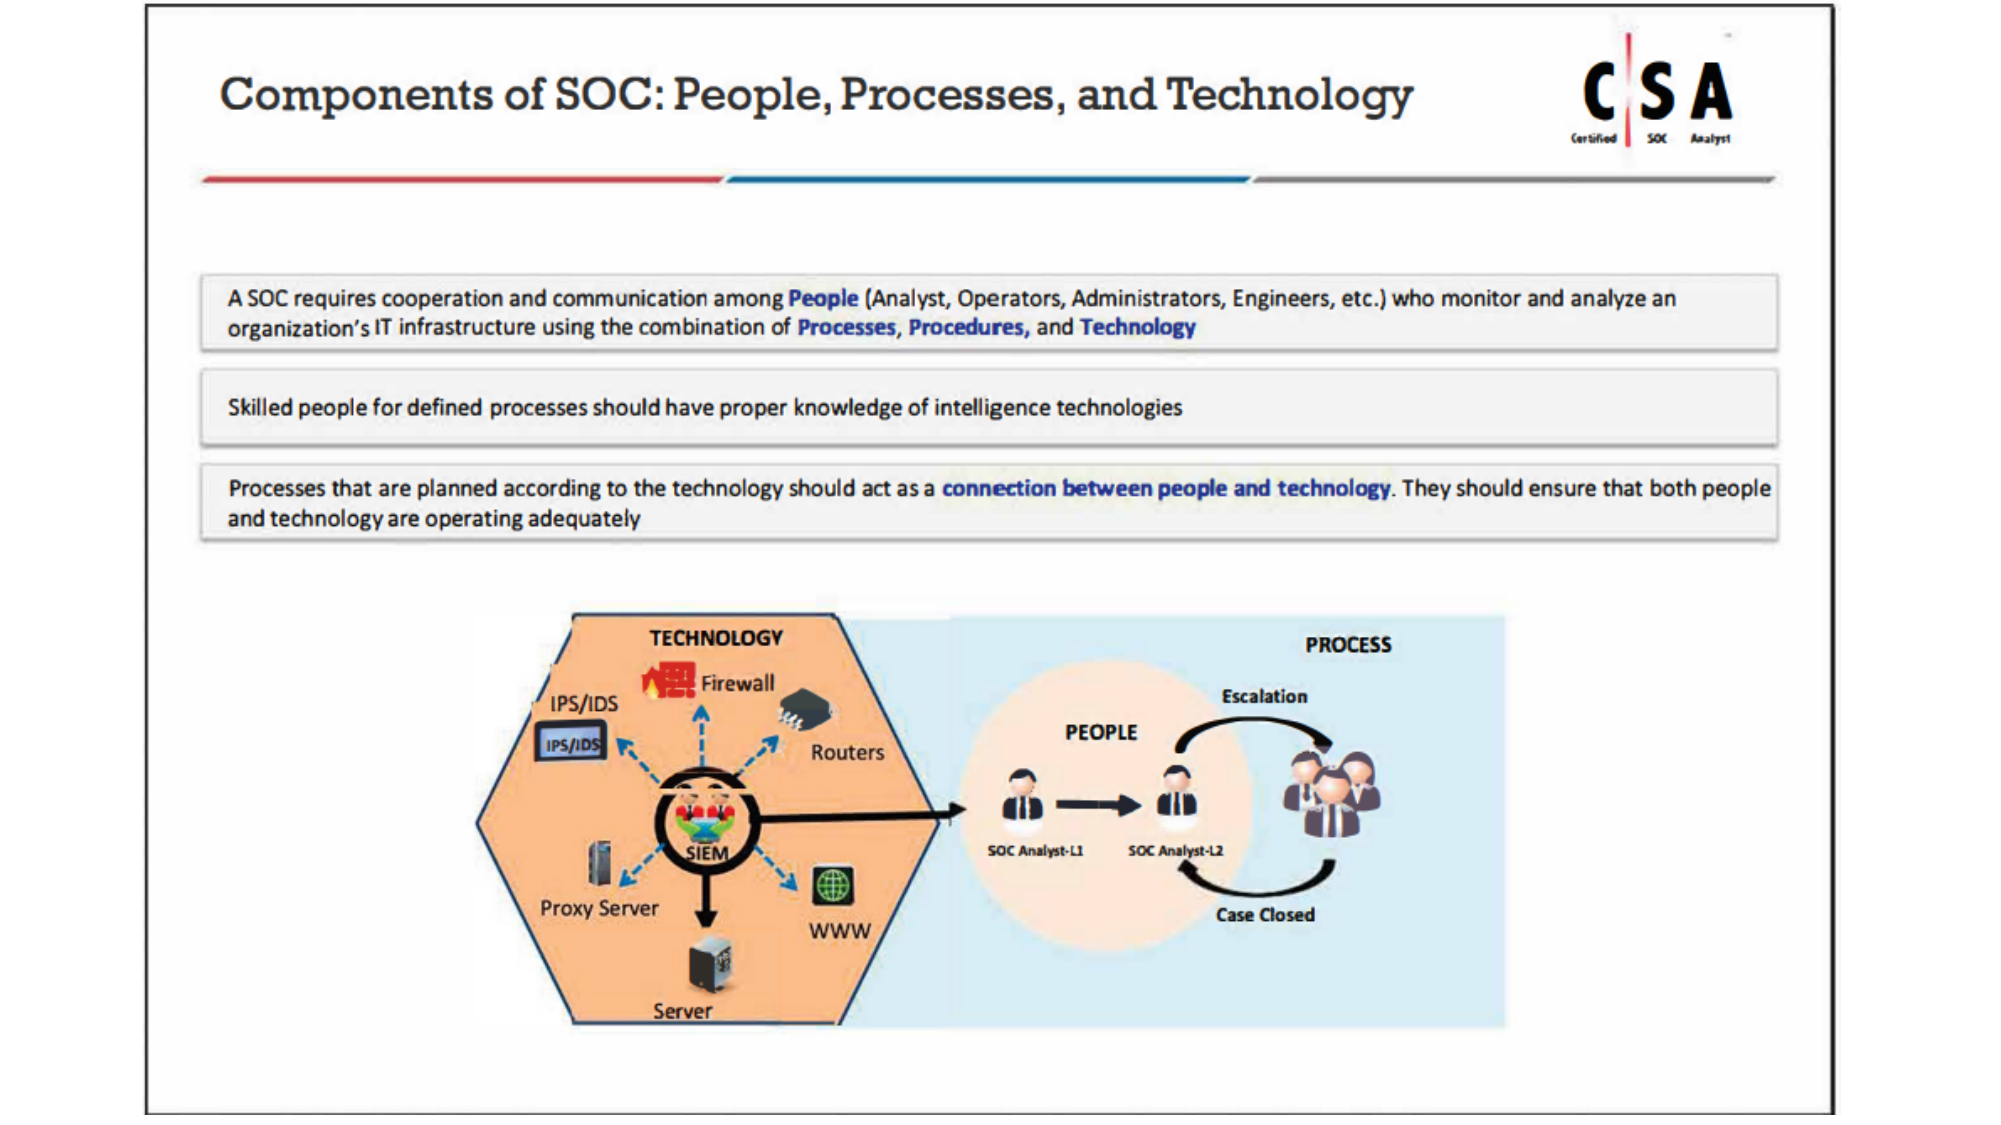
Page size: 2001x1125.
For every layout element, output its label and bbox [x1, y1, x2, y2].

picture [142, 0, 1841, 1115]
